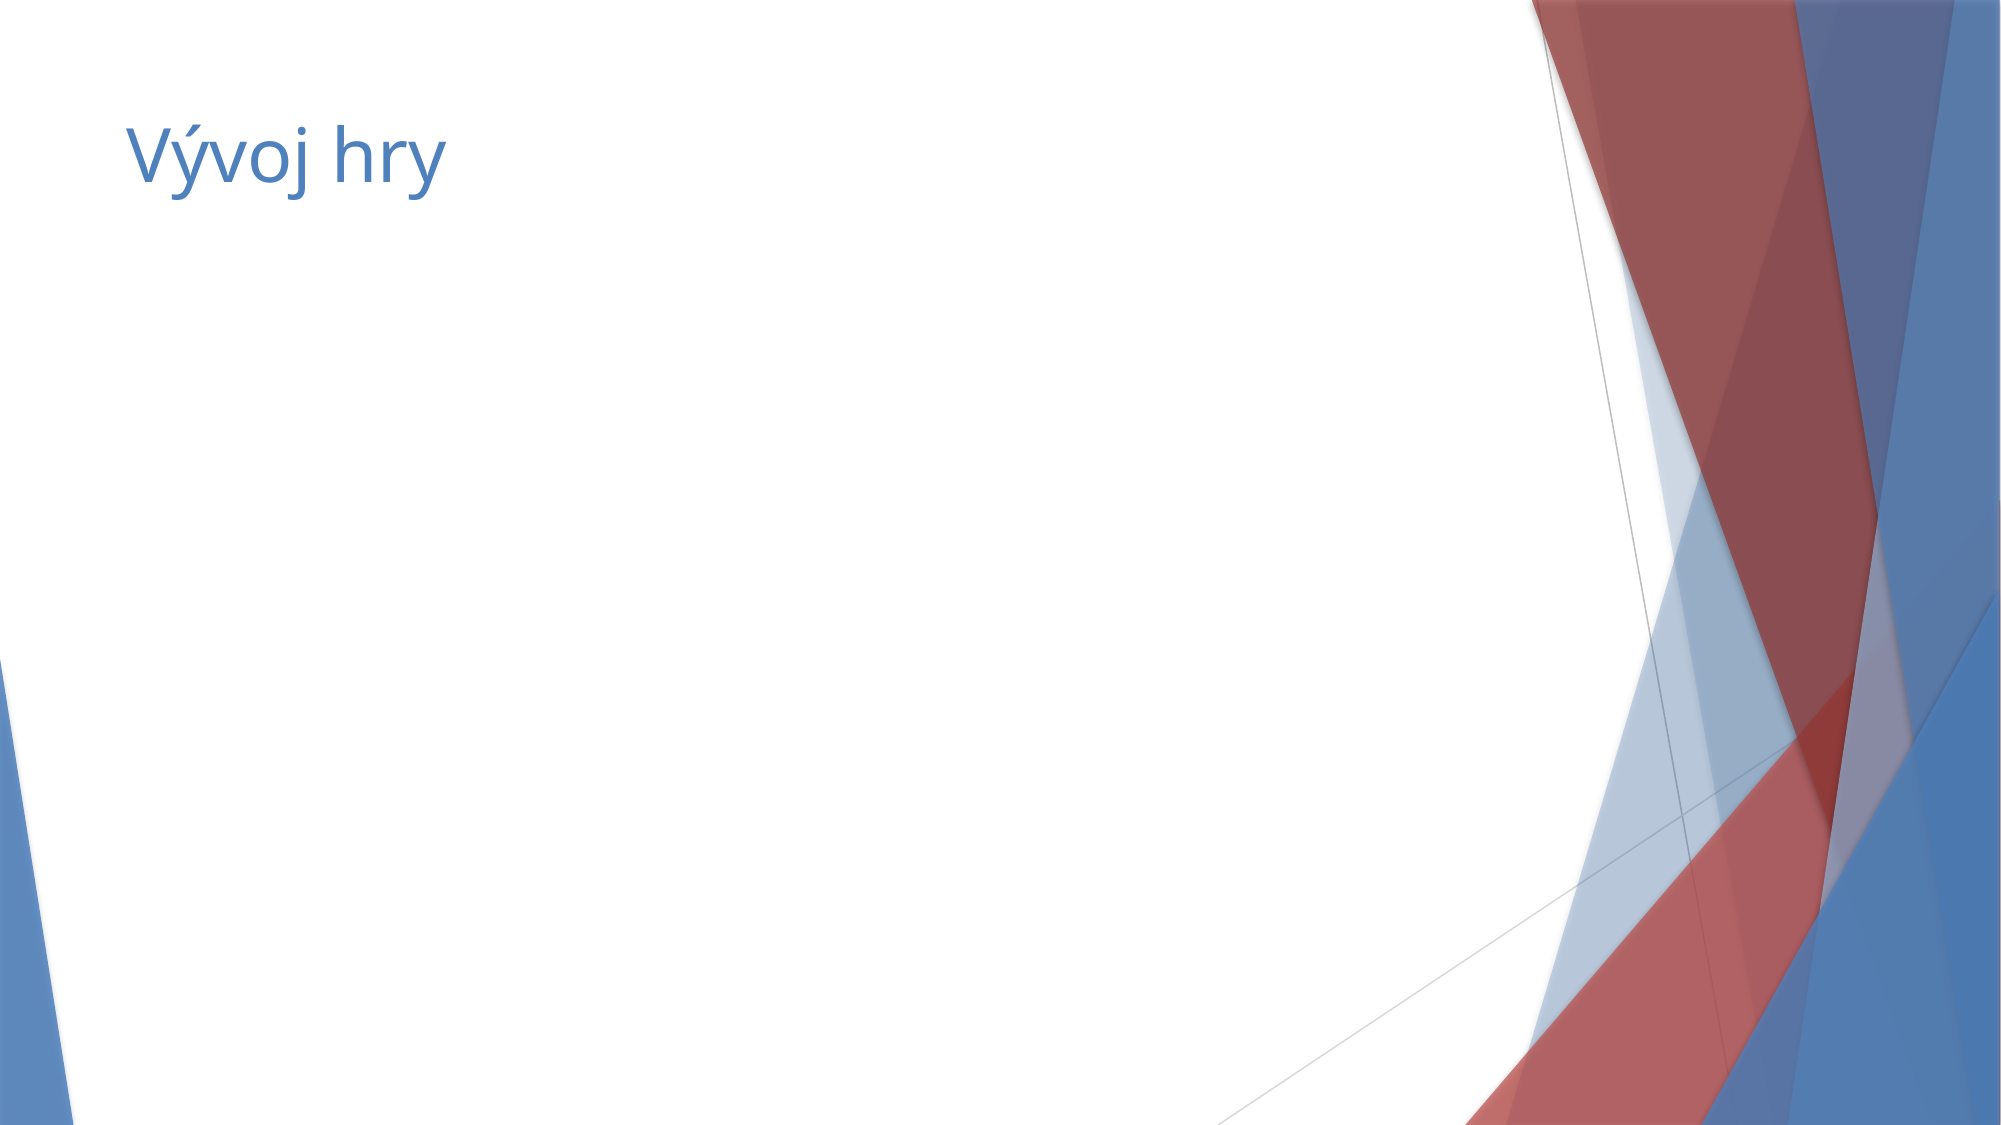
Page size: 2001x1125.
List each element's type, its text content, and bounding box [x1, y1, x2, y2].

title Vývoj hry [111, 99, 1522, 317]
